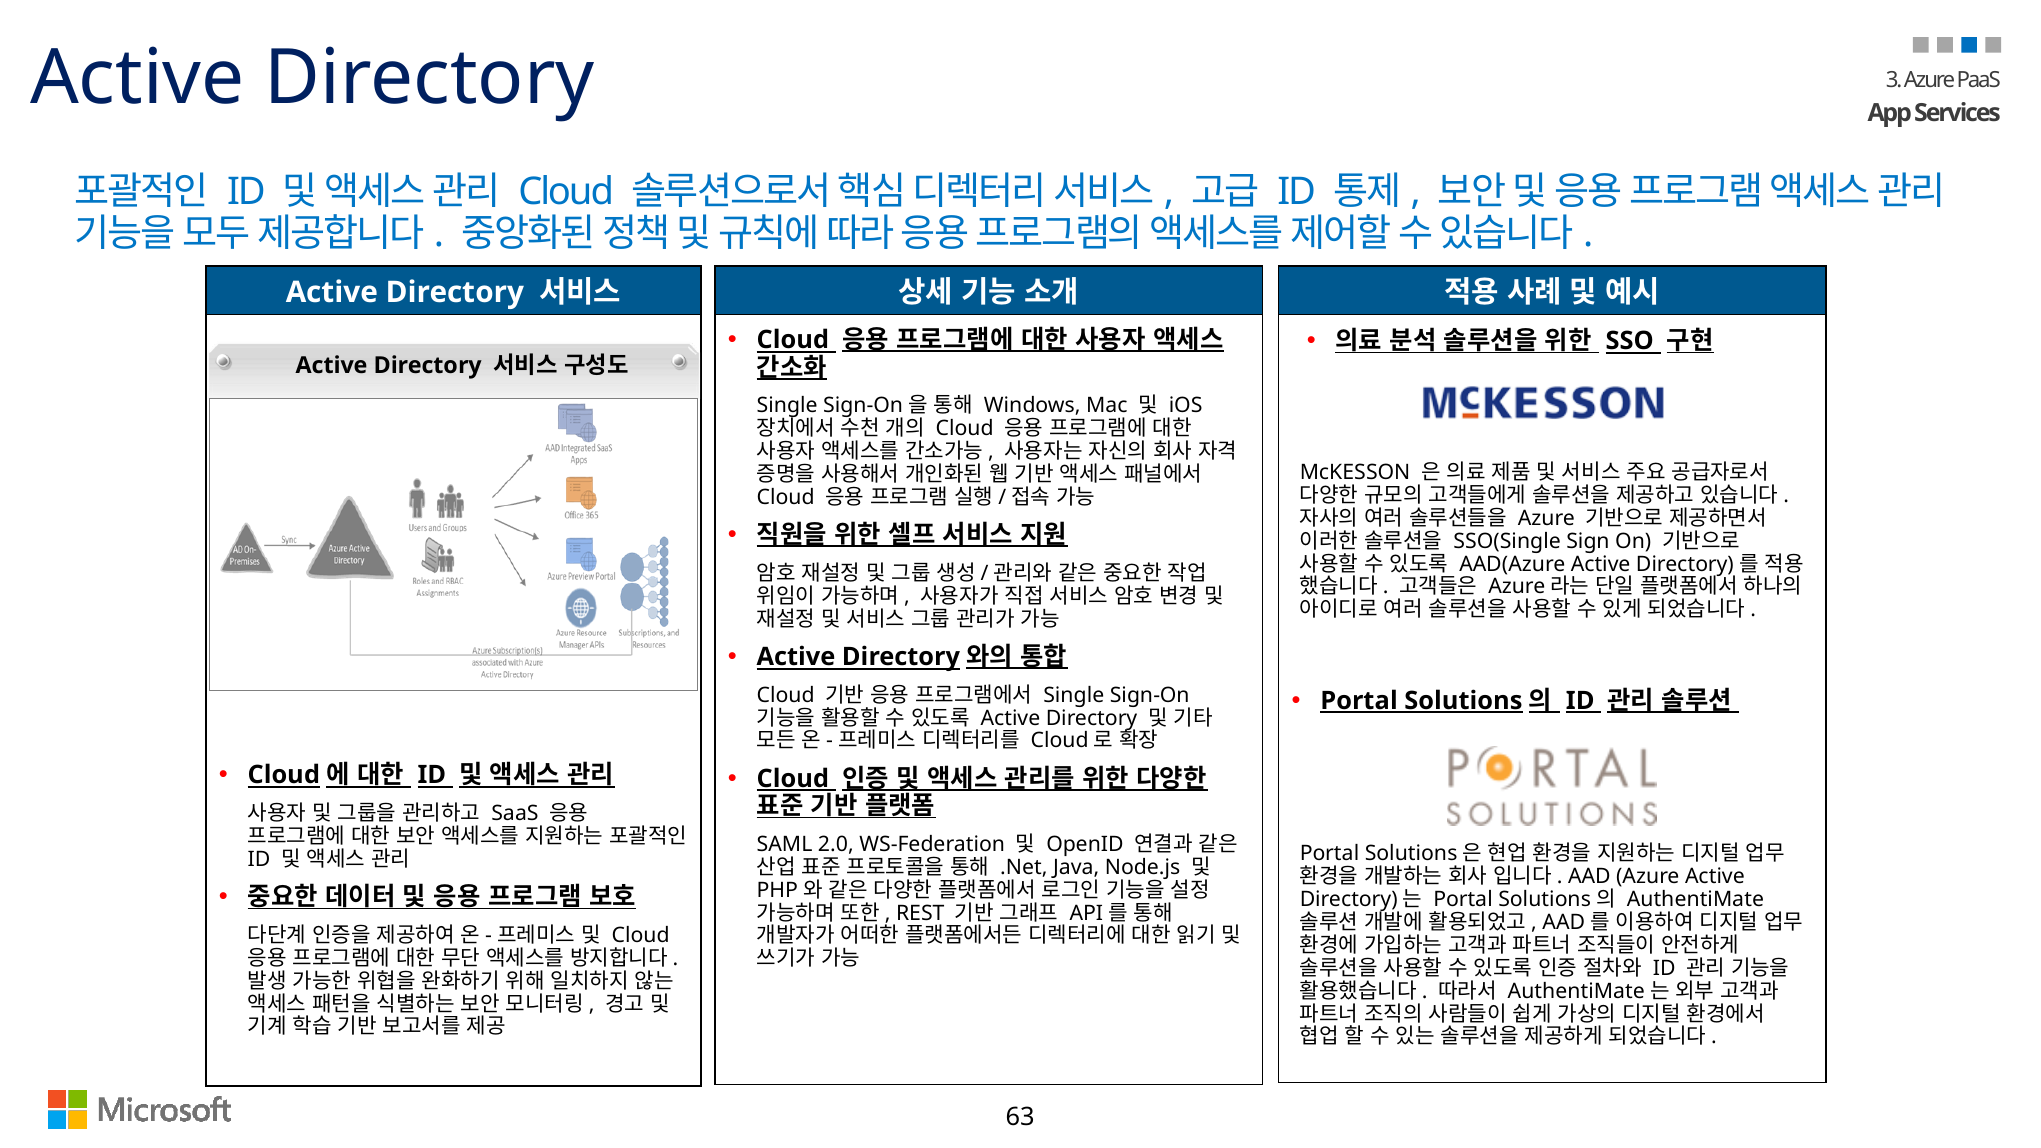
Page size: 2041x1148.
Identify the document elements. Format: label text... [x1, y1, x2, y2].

title Active Directory [0, 0, 2040, 132]
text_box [205, 265, 1827, 1087]
picture [22, 1066, 255, 1148]
picture [1416, 382, 1672, 426]
text_box App Services [1670, 96, 2002, 127]
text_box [206, 341, 701, 691]
picture [1446, 746, 1657, 827]
text_box 포괄적인 ID 및 액세스 관리 Cloud 솔루션으로서 핵심 디렉터리 서비스, 고급 ID 통제, 보안 및 응용 프로그램 액세스 관리 기능을 모두 제공합니다. 중앙화된 정책 및 규칙에 따라 응용 프로그램의 액세스를 제어할 수 있습니다. [50, 157, 1977, 270]
